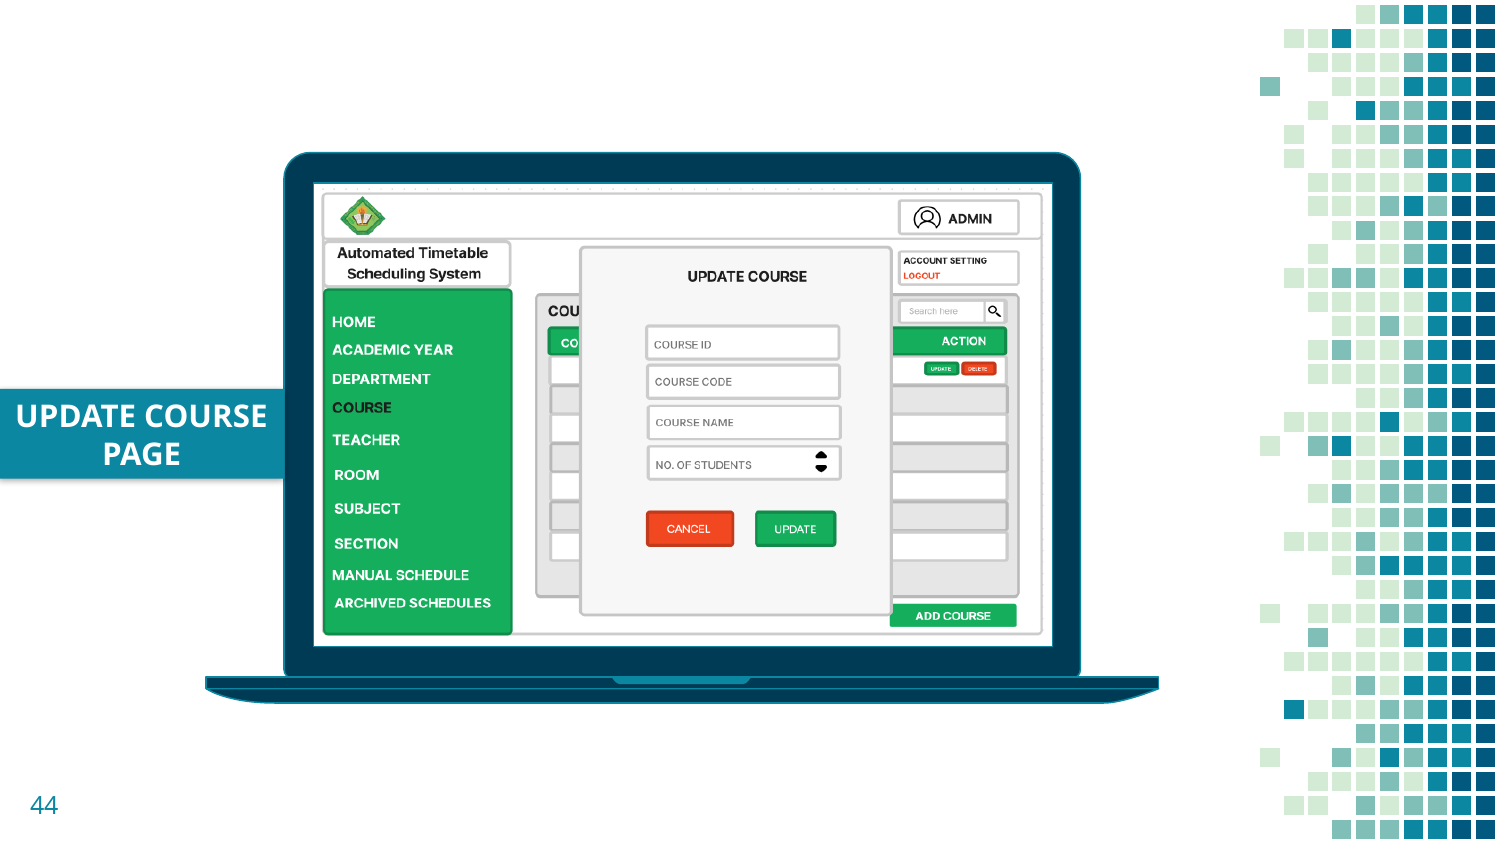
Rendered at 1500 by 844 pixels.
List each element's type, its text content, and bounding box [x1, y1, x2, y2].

picture [316, 187, 1050, 640]
text_box UPDATE COURSE PAGE [0, 386, 200, 482]
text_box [205, 152, 1159, 704]
slide_number 44 [15, 774, 105, 839]
